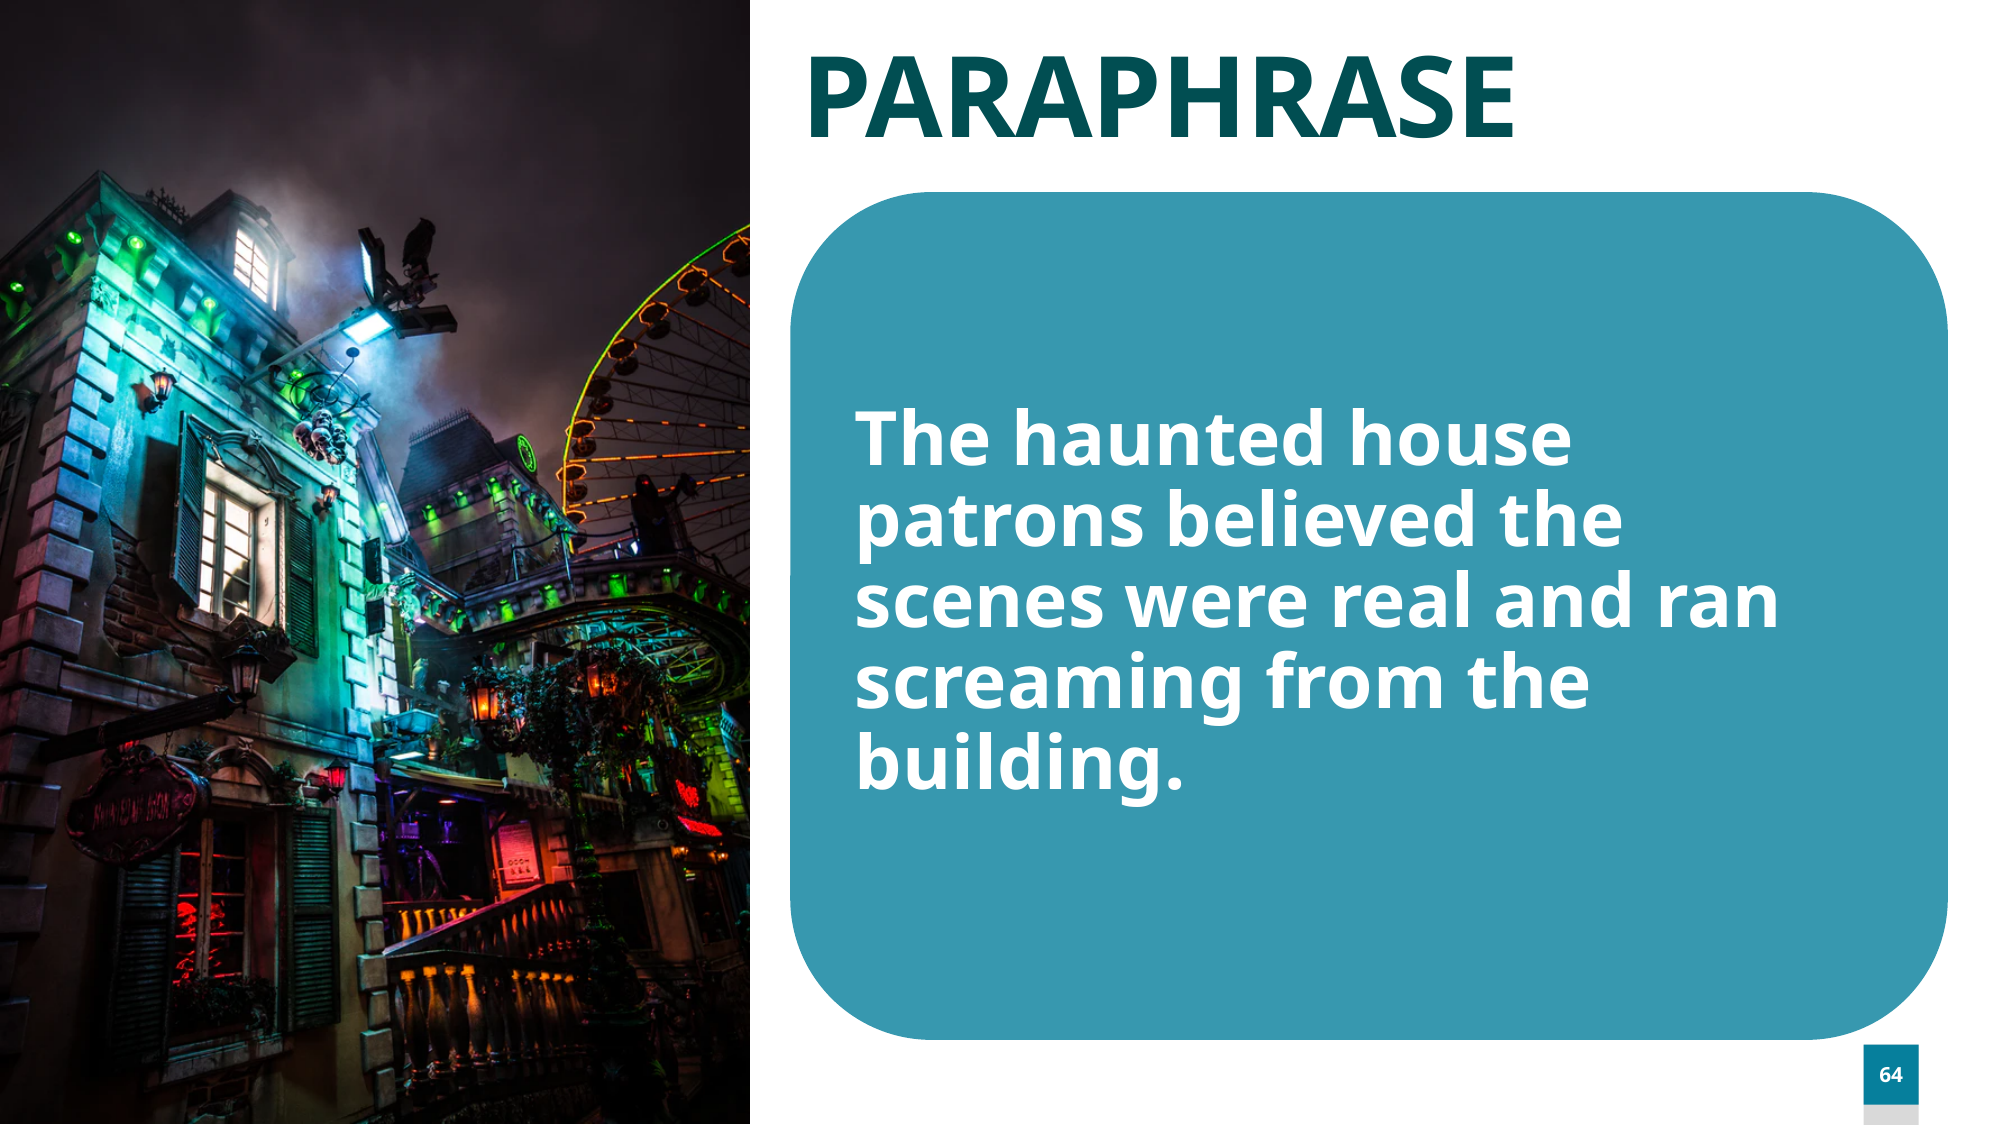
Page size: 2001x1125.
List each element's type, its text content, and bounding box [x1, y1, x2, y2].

text_box PARAPHRASE [787, 32, 1954, 130]
text_box The haunted house patrons believed the scenes were real and ran screaming from the building. [839, 393, 1881, 732]
picture [0, 0, 750, 1124]
text_box [790, 192, 1948, 1040]
